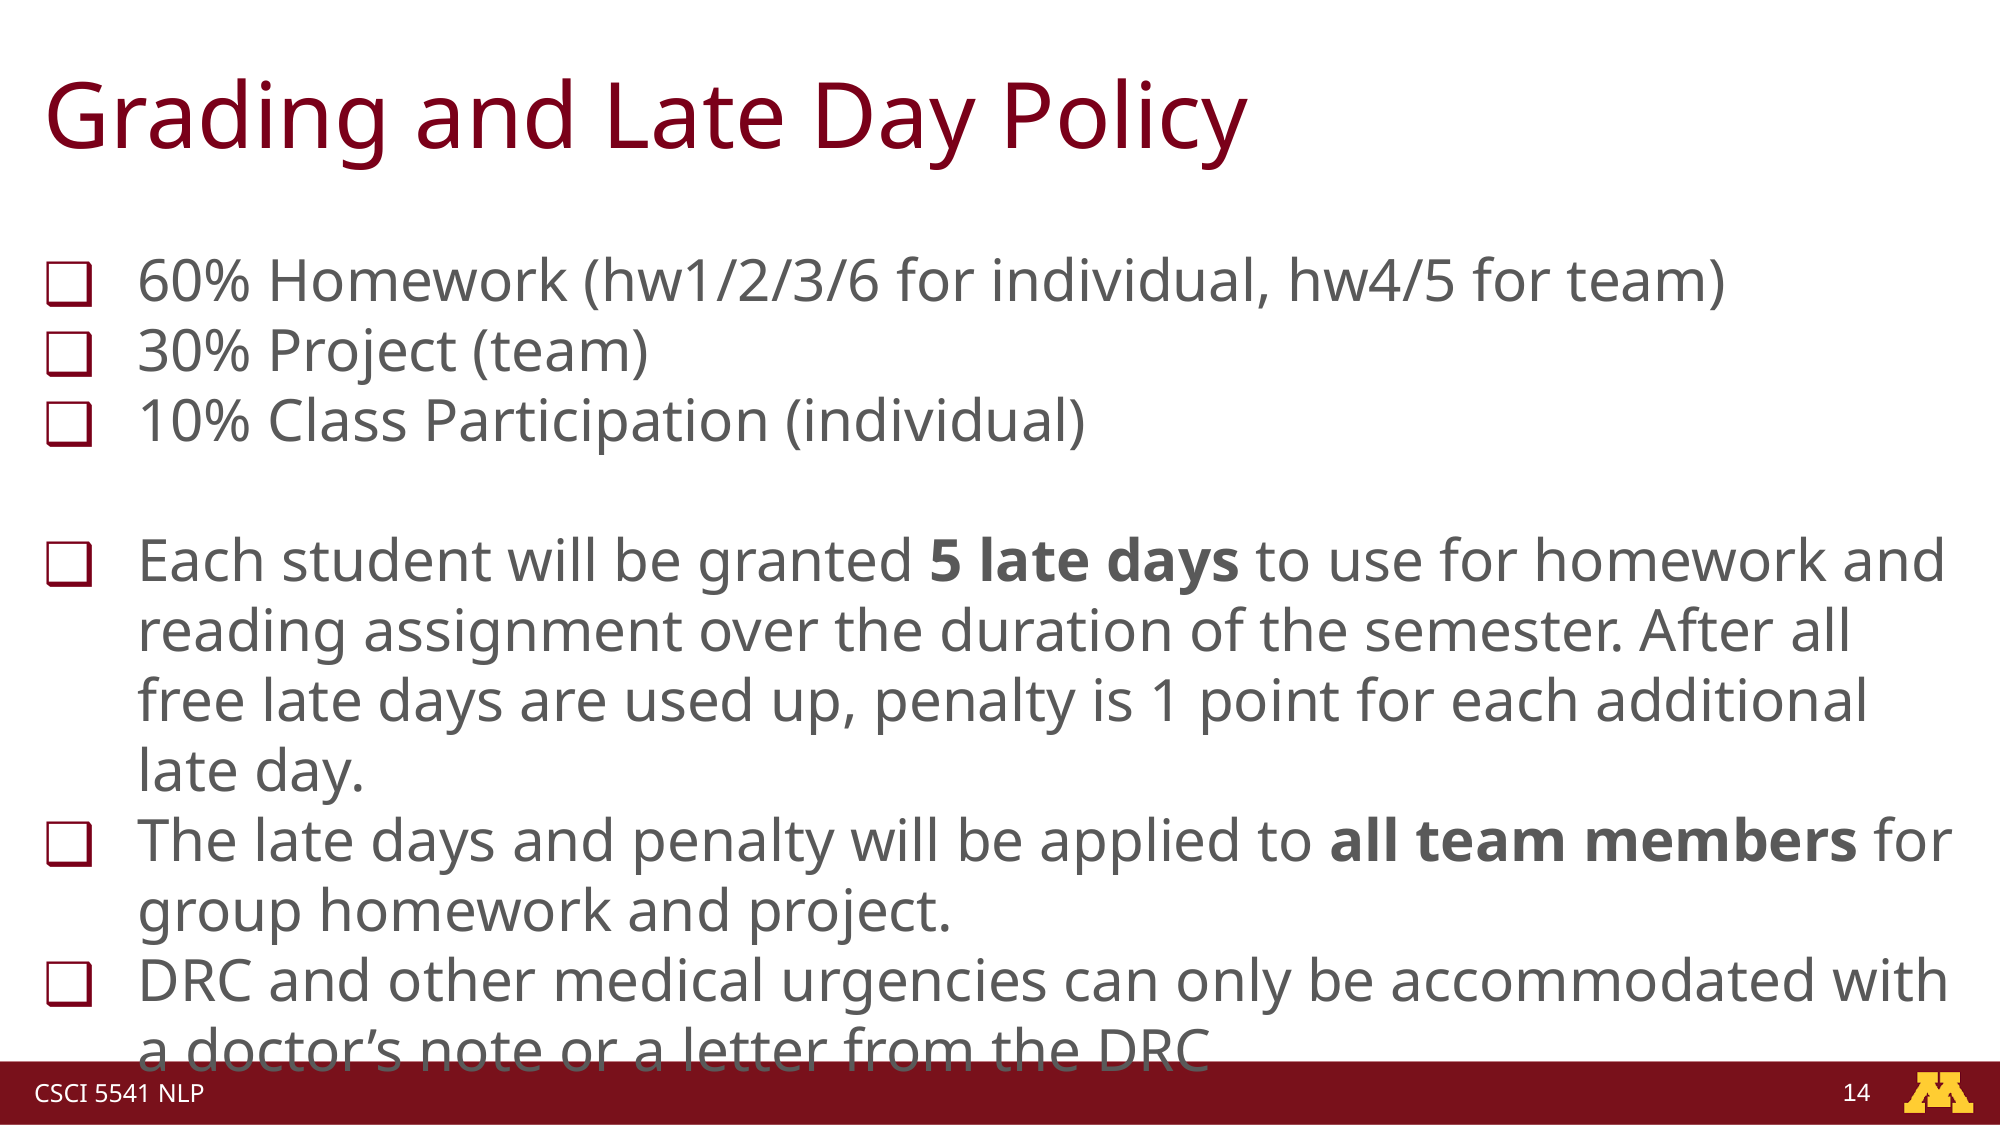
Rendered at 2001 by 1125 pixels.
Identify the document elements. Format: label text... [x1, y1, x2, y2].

title Grading and Late Day Policy [32, 17, 1976, 206]
slide_number ‹#› [1751, 1061, 1886, 1122]
list 60% Homework (hw1/2/3/6 for individual, hw4/5 for team) 30% Project (team) 10% Class Participation (individual) Each student will be granted 5 late days to use for homework and reading assignment over the duration of the semester. After all free late days are used up, penalty is 1 point for each additional late day. The late days and penalty will be applied to all team members for group homework and project. DRC and other medical urgencies can only be accommodated with a doctor’s note or a letter from the DRC [32, 237, 1976, 1030]
picture [0, 1061, 2000, 1125]
